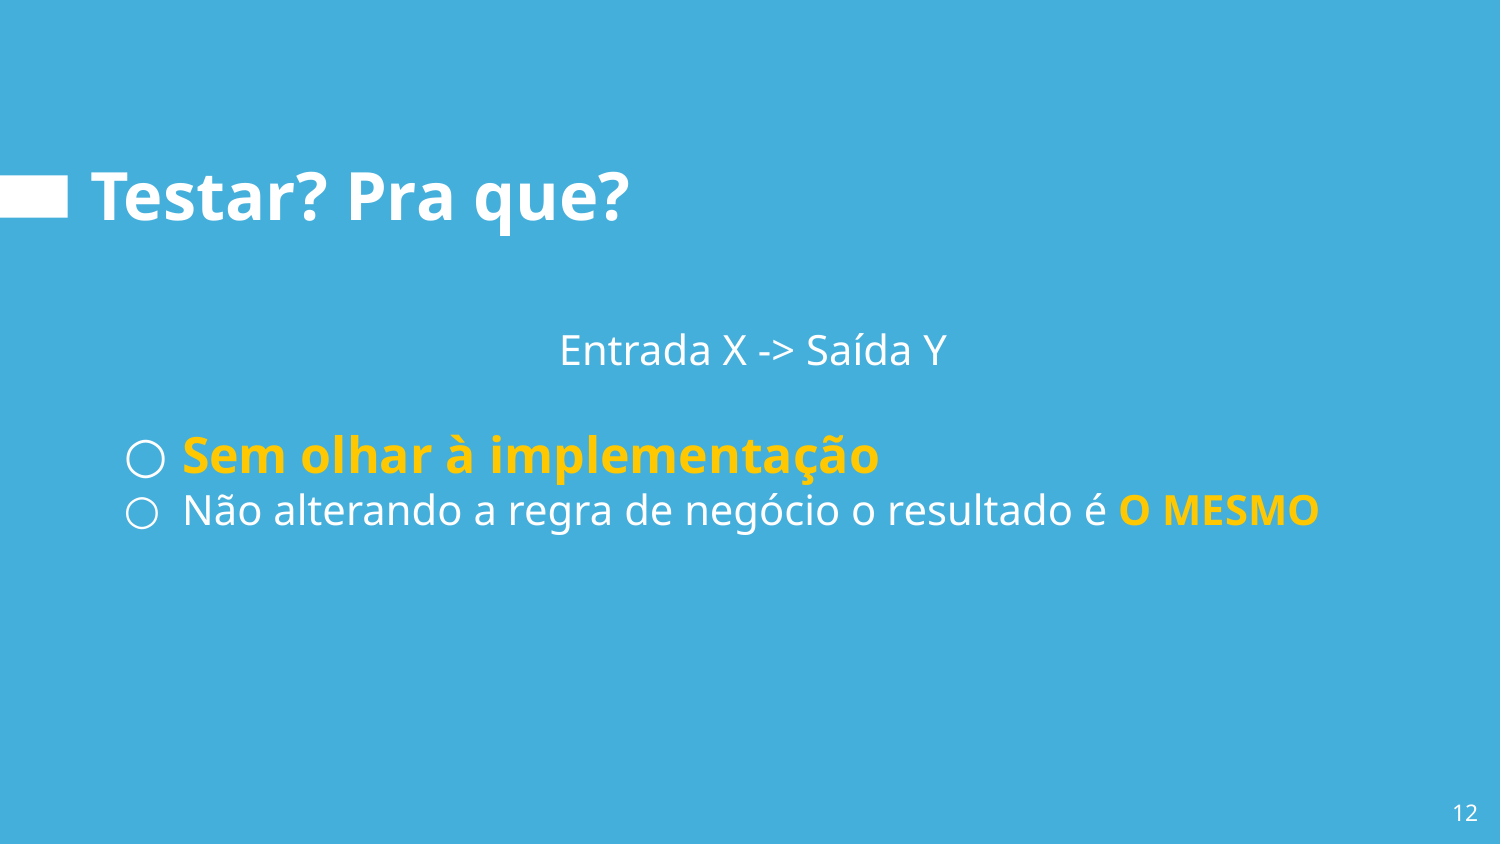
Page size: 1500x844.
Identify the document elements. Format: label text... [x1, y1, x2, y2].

title Testar? Pra que? [75, 73, 1425, 250]
slide_number 12 [1403, 783, 1494, 832]
list Entrada X -> Saída Y Sem olhar à implementação Não alterando a regra de negócio o resultado é O MESMO [92, 308, 1408, 771]
